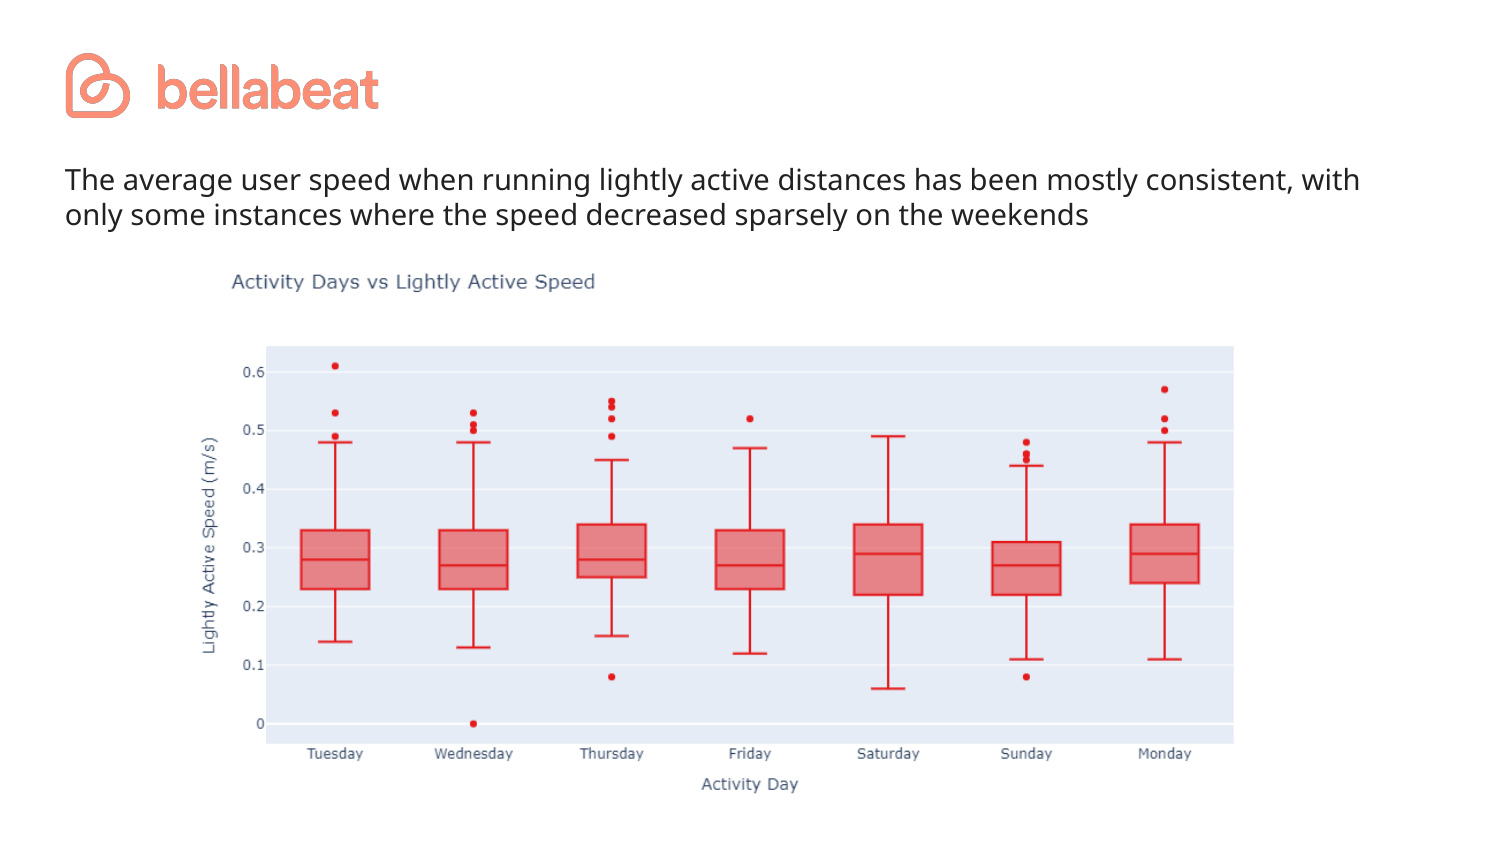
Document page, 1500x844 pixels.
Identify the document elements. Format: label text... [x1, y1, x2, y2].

picture [174, 231, 1326, 836]
text_box The average user speed when running lightly active distances has been mostly consistent, with only some instances where the speed decreased sparsely on the weekends [49, 153, 1440, 239]
picture [49, 42, 394, 129]
